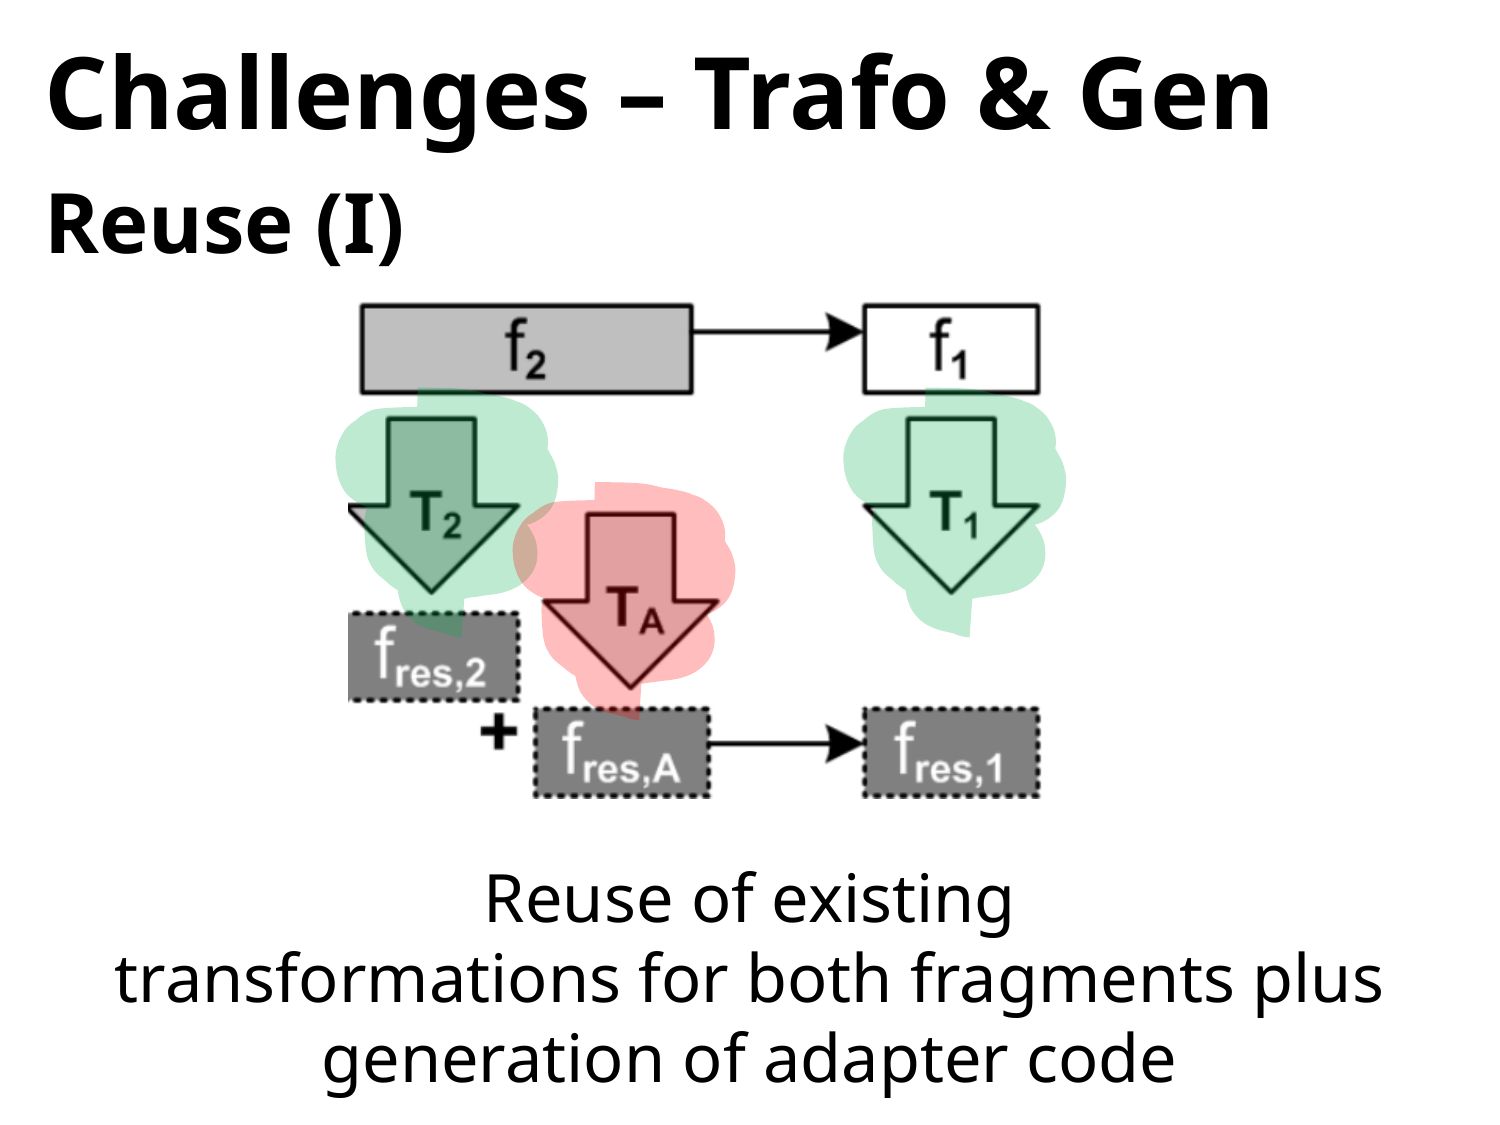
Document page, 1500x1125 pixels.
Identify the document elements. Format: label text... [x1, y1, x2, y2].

text_box Reuse of existing transformations for both fragments plus generation of adapter code [29, 916, 1471, 1035]
text_box Challenges – Trafo & Gen [29, 30, 1500, 149]
text_box Reuse (I) [29, 160, 1471, 279]
picture [348, 293, 1060, 799]
